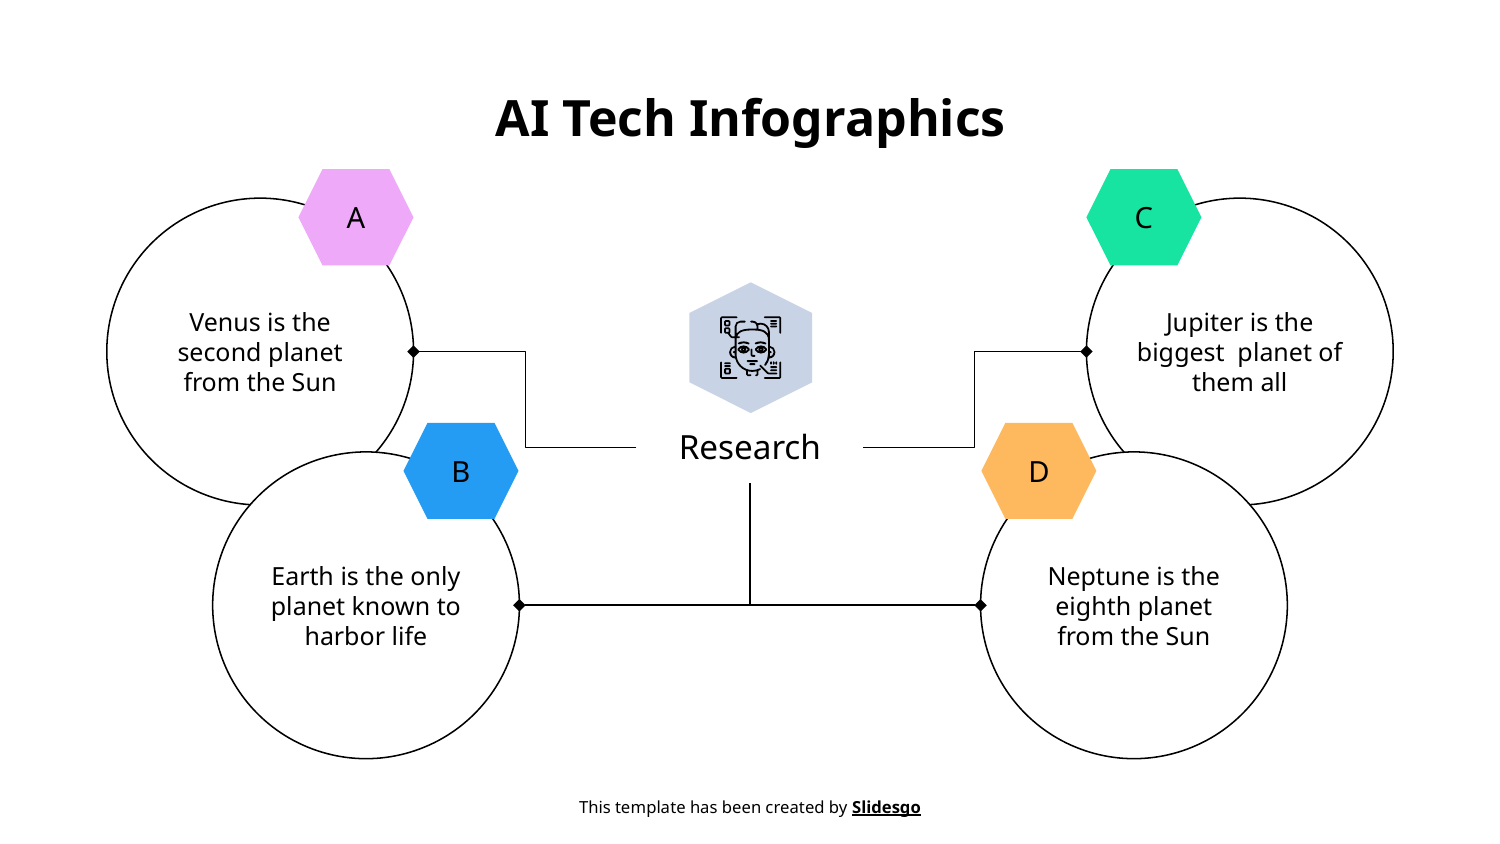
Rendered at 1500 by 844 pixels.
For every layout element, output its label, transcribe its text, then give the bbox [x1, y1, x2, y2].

text_box C [1086, 169, 1202, 266]
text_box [413, 351, 637, 448]
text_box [573, 428, 696, 660]
text_box Earth is the only planet known to harbor life [212, 451, 520, 759]
text_box [689, 282, 813, 411]
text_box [719, 316, 782, 380]
text_box Neptune is the eighth planet from the Sun [980, 451, 1288, 759]
text_box A [298, 169, 414, 266]
text_box Jupiter is the biggest planet of them all [1086, 198, 1394, 505]
title AI Tech Infographics [75, 67, 1427, 162]
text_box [803, 428, 927, 660]
text_box Research [641, 411, 858, 484]
text_box B [403, 455, 519, 519]
text_box D [981, 454, 1097, 519]
text_box This template has been created by Slidesgo [503, 794, 996, 822]
text_box Venus is the second planet from the Sun [106, 198, 414, 505]
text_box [863, 351, 1087, 448]
